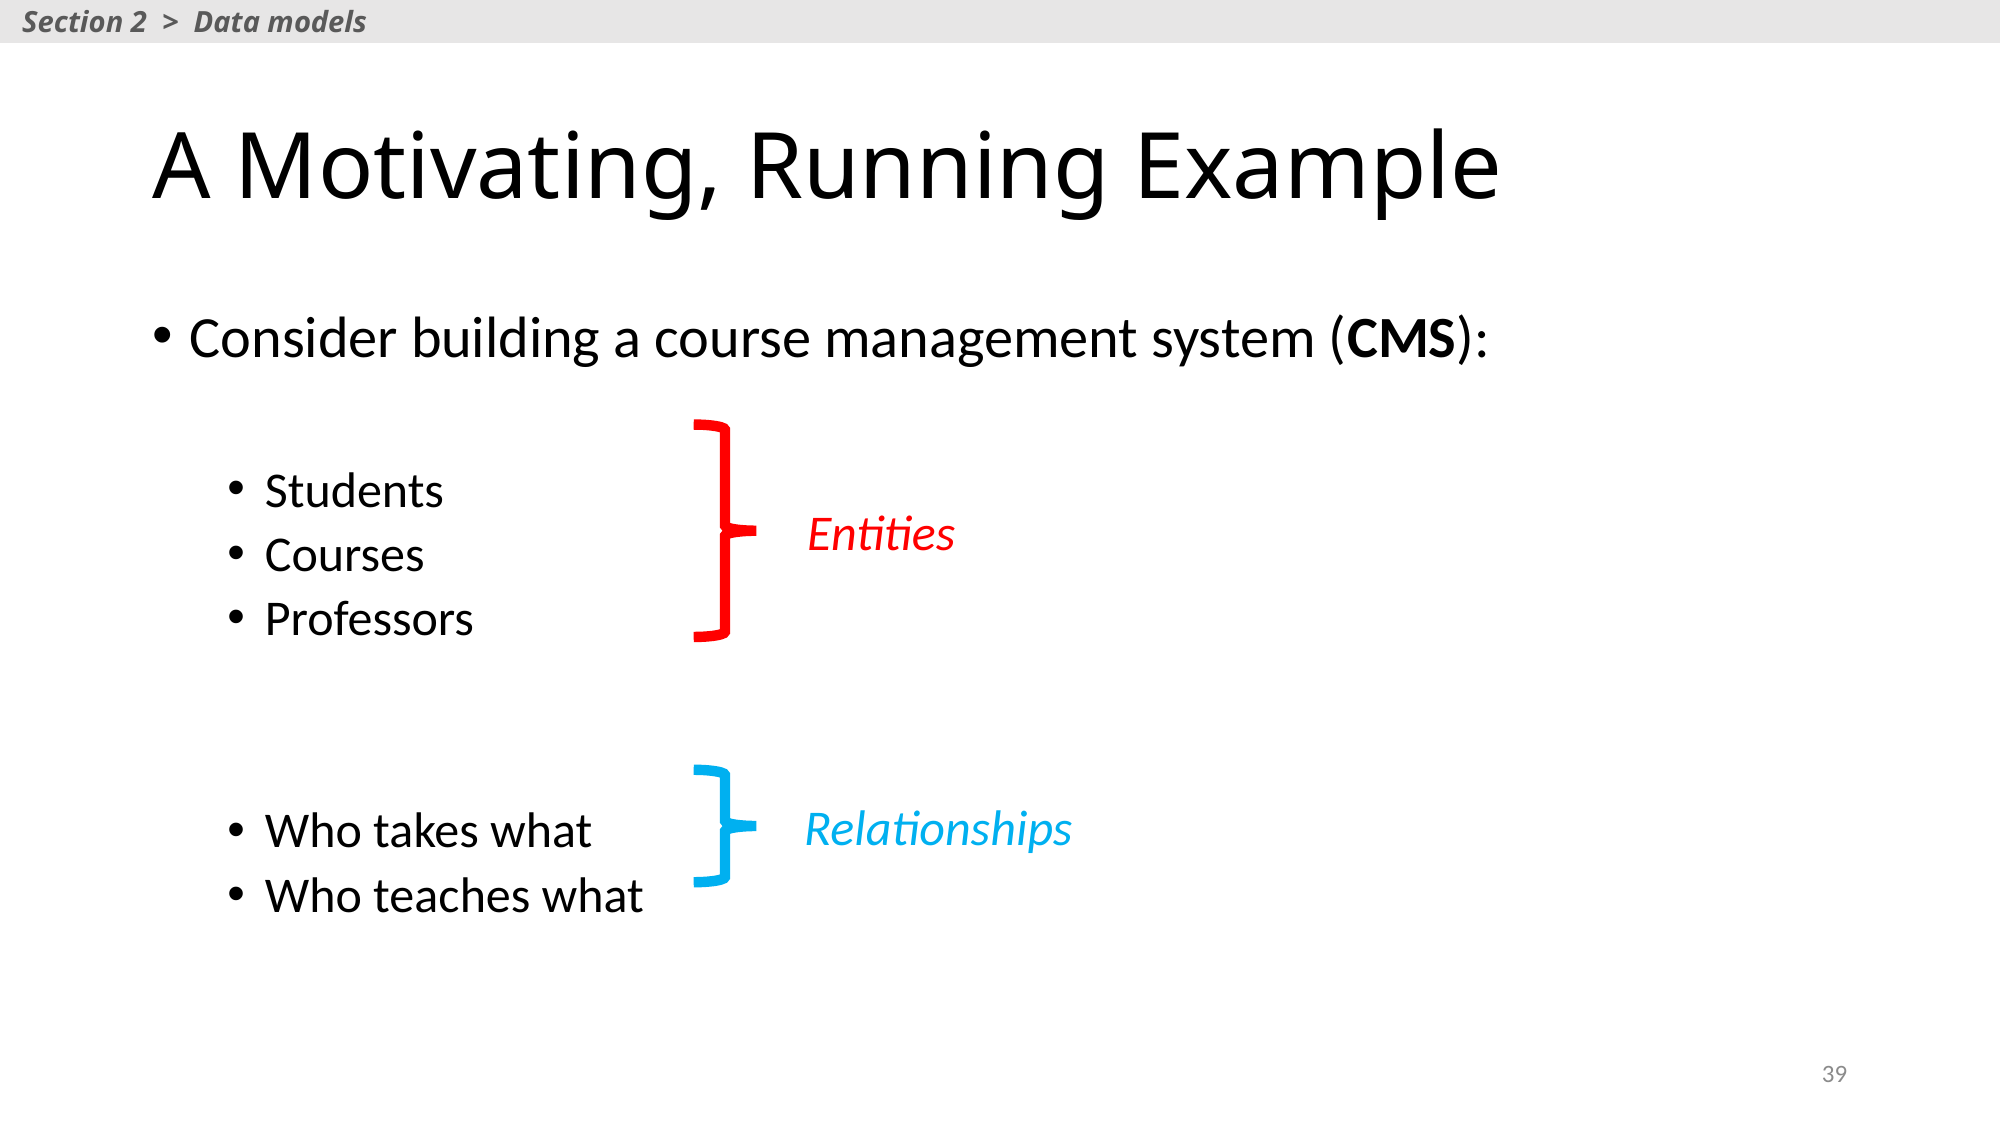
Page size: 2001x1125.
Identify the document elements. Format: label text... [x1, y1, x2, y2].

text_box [0, 0, 2000, 47]
text_box Entities [756, 492, 1007, 568]
list Consider building a course management system (CMS): Students Courses Professors Who takes what Who teaches what [137, 299, 1863, 1014]
slide_number 39 [1412, 1042, 1863, 1103]
text_box [693, 424, 756, 638]
text_box [693, 769, 757, 883]
title A Motivating, Running Example [137, 59, 1863, 278]
text_box Relationships [782, 788, 1095, 863]
